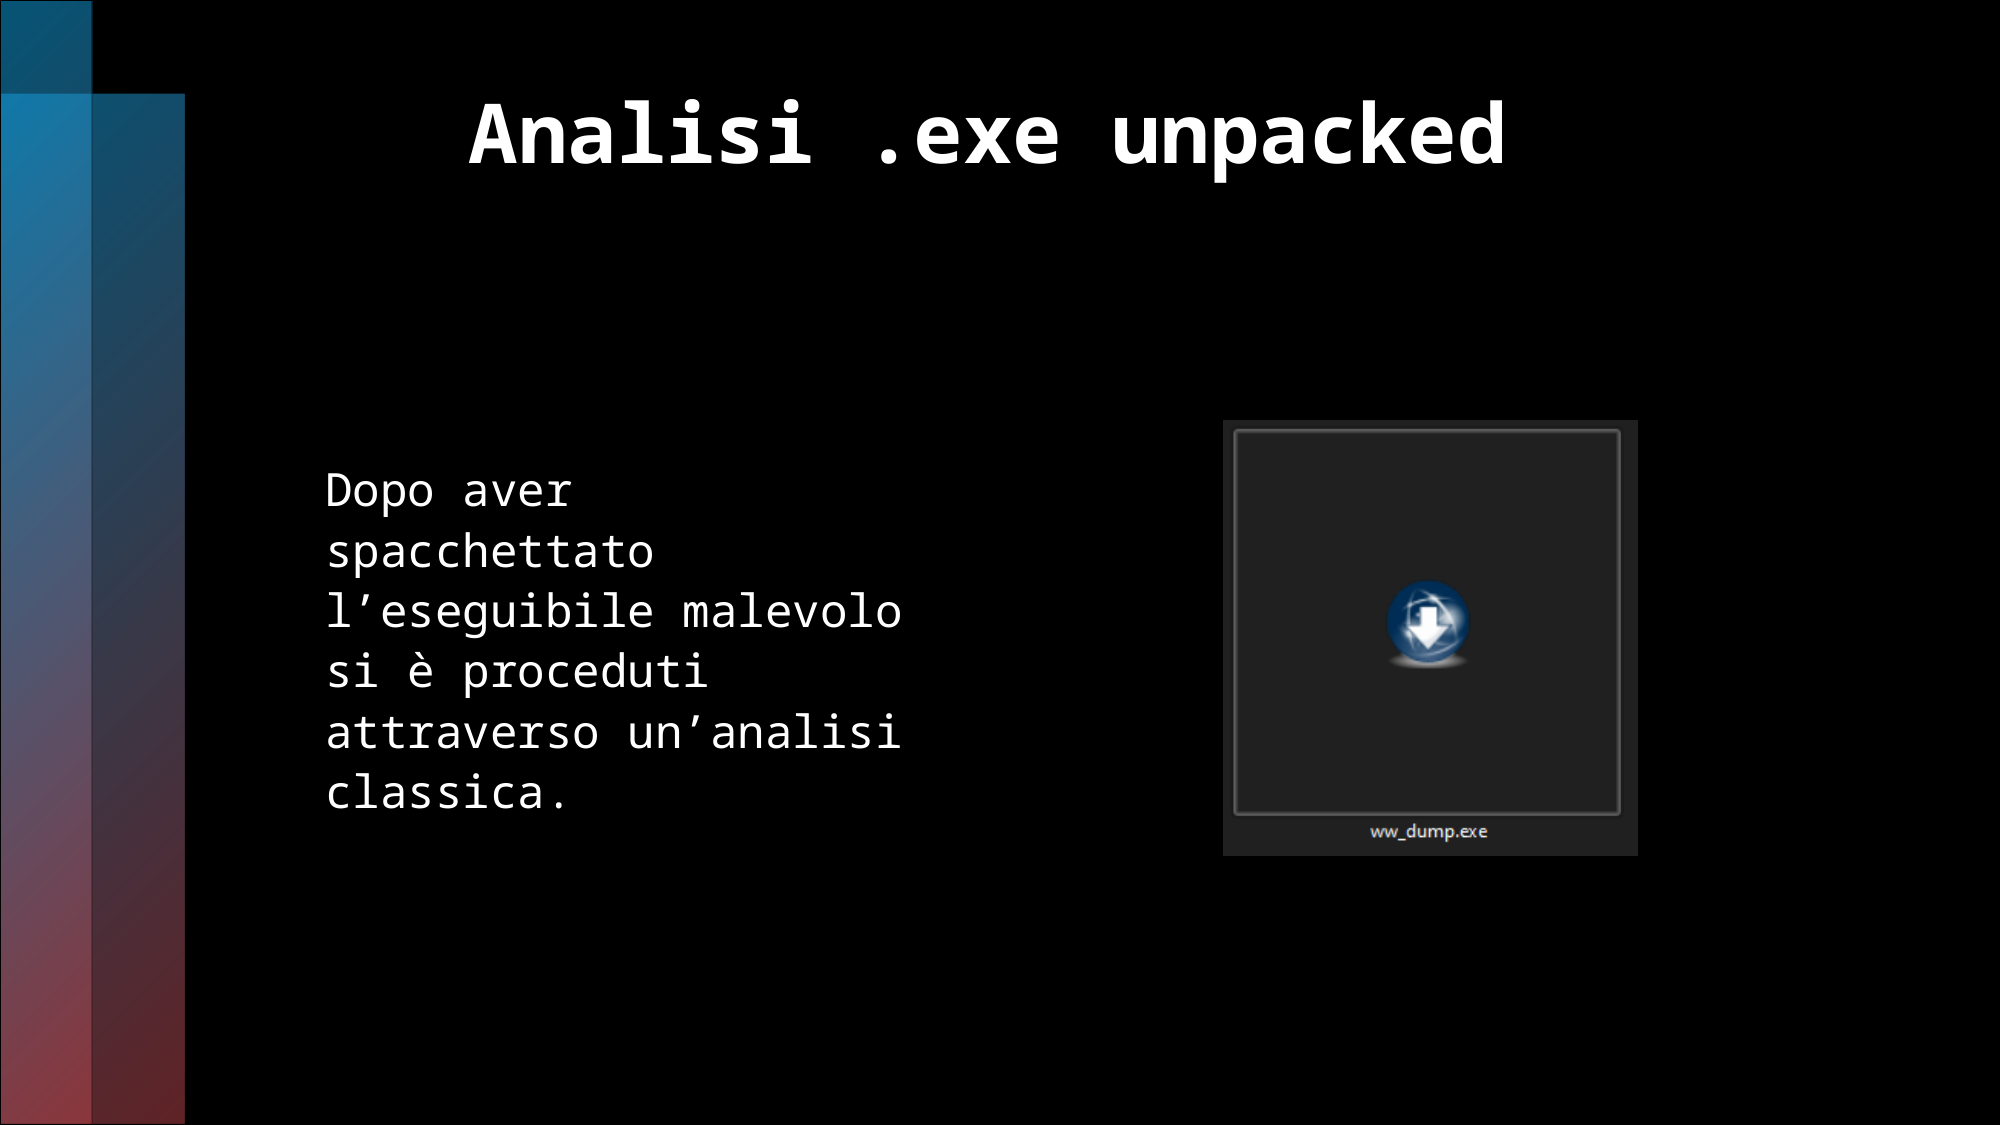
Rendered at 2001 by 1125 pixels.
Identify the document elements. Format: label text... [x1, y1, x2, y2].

title Analisi .exe unpacked [453, 73, 1547, 193]
list Dopo aver spacchettato l’eseguibile malevolo si è proceduti attraverso un’analisi classica. [310, 447, 932, 828]
picture [1223, 420, 1638, 856]
